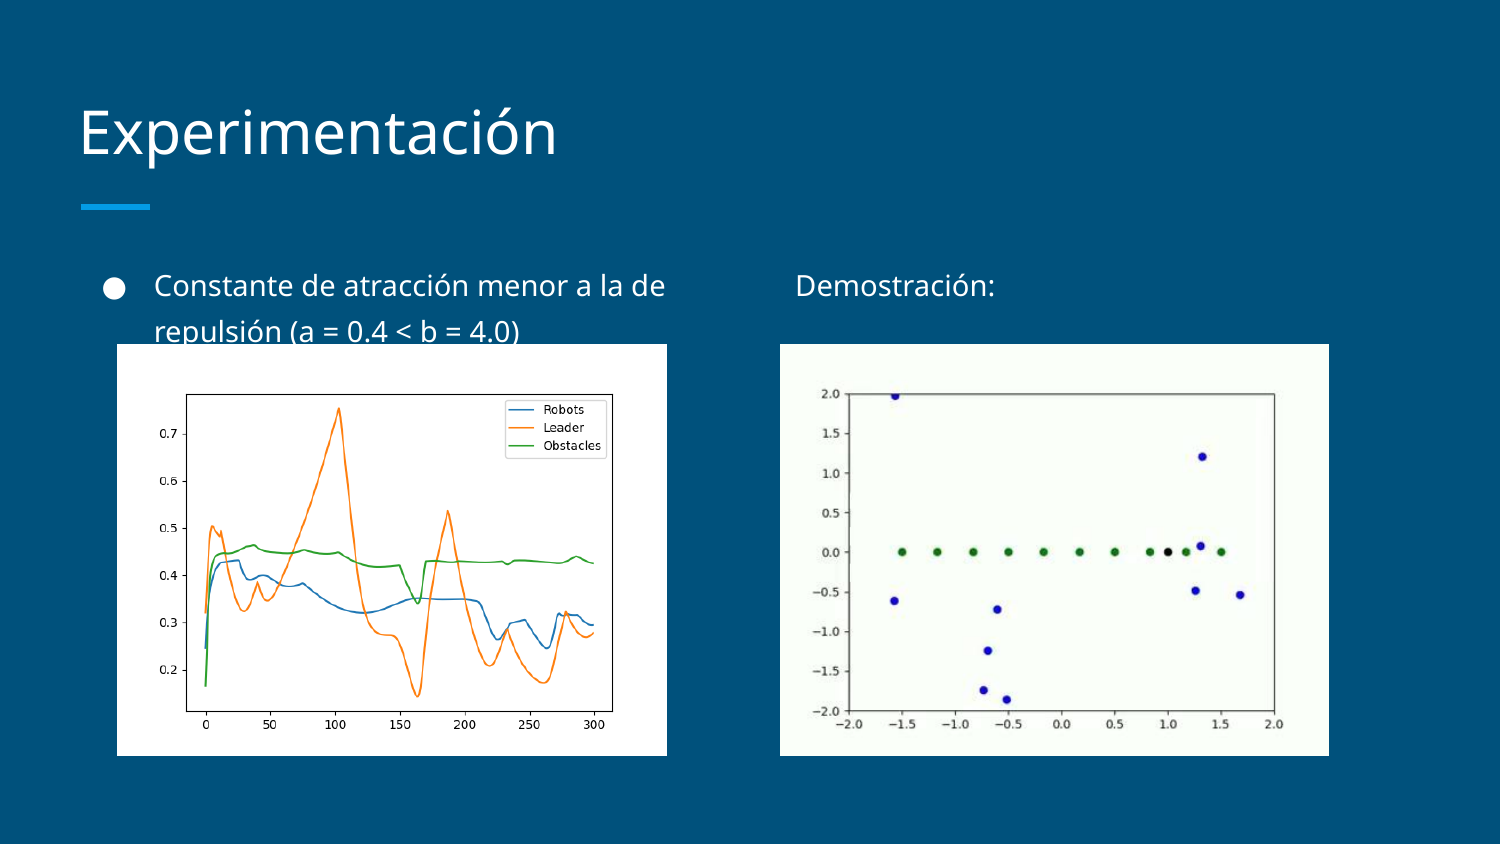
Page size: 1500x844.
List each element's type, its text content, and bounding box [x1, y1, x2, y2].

list Demostración: [780, 244, 1437, 750]
list Constante de atracción menor a la de repulsión (a = 0.4 < b = 4.0) [63, 244, 720, 750]
picture [781, 345, 1328, 755]
picture [118, 344, 666, 755]
title Experimentación [63, 75, 1437, 188]
